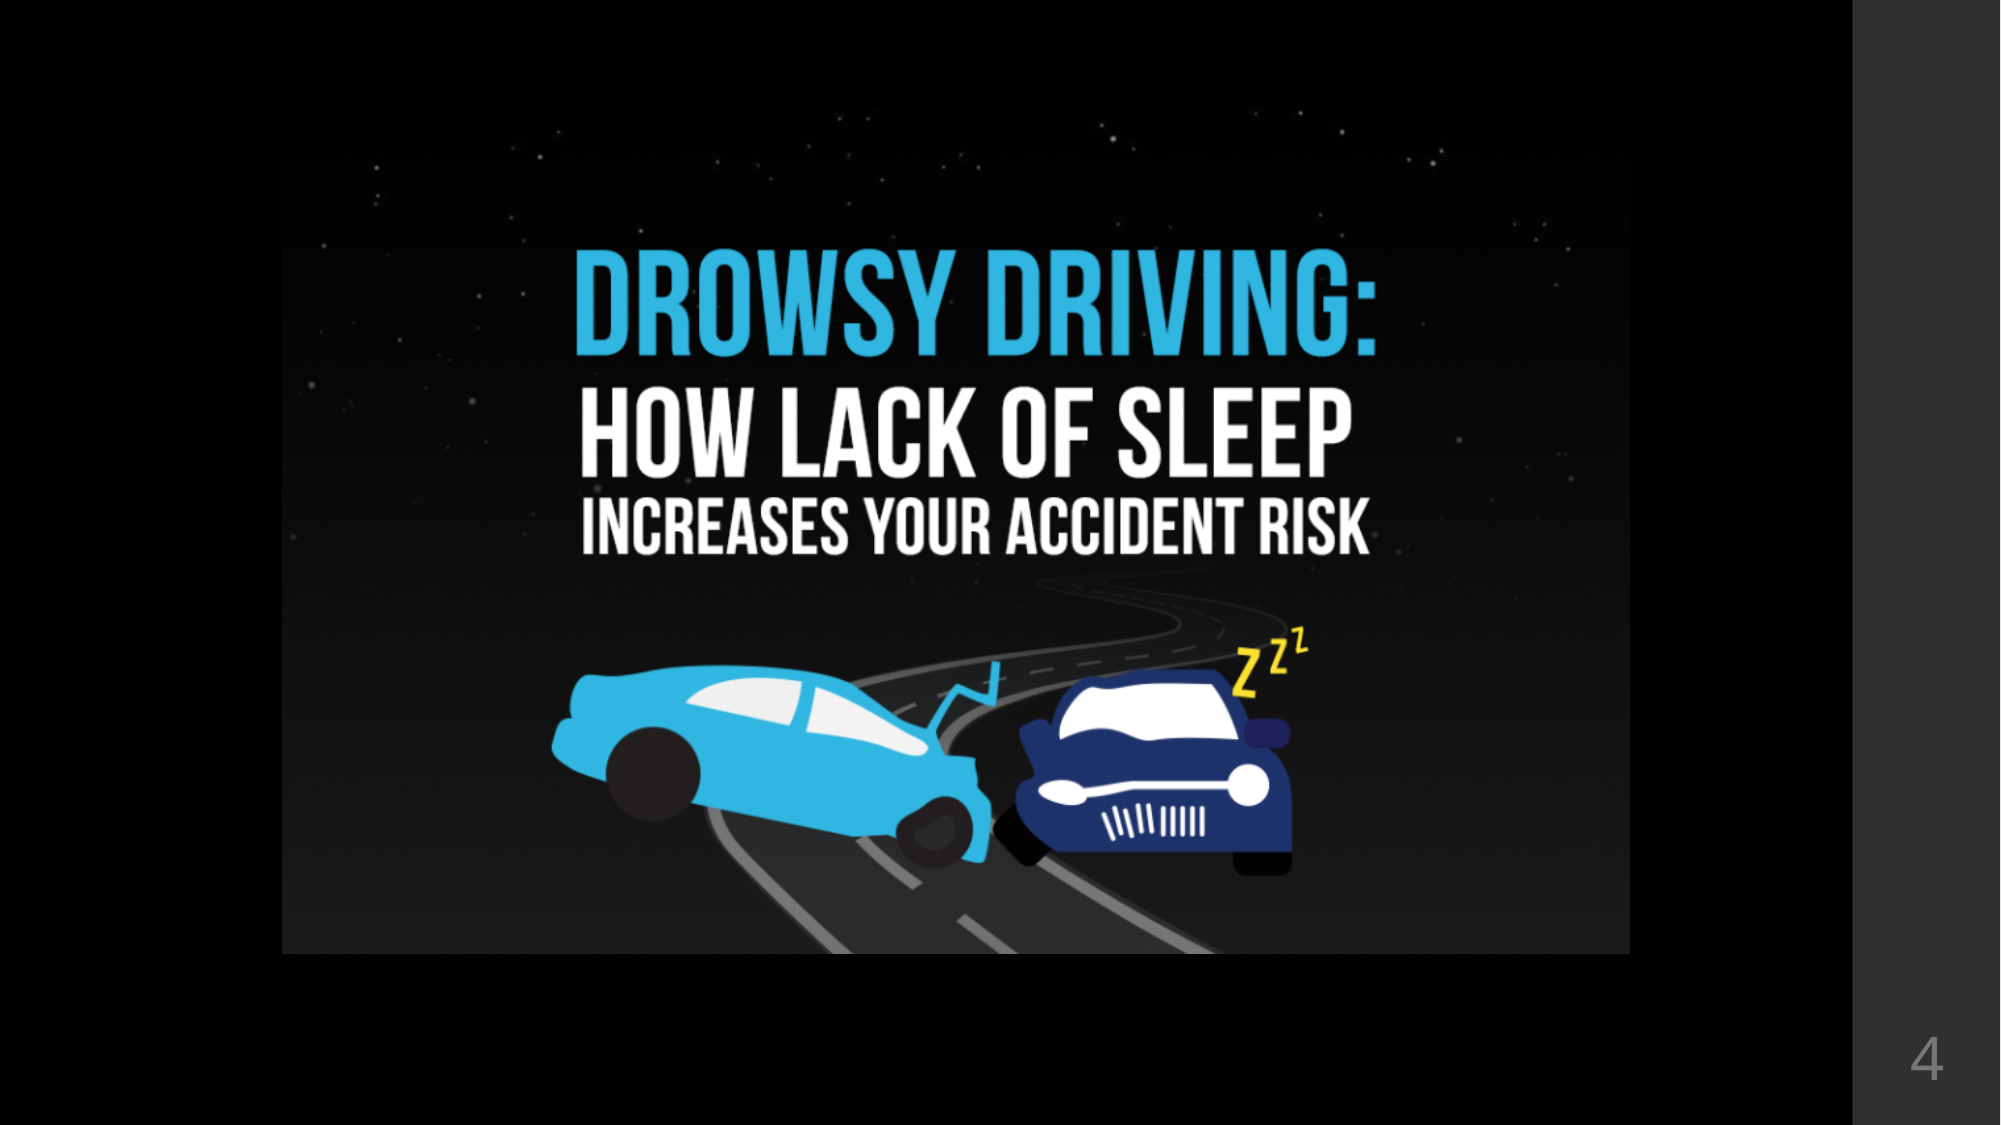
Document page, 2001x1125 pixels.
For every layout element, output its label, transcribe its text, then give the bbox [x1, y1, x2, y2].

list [282, 109, 1630, 954]
slide_number 4 [1852, 1012, 2000, 1110]
